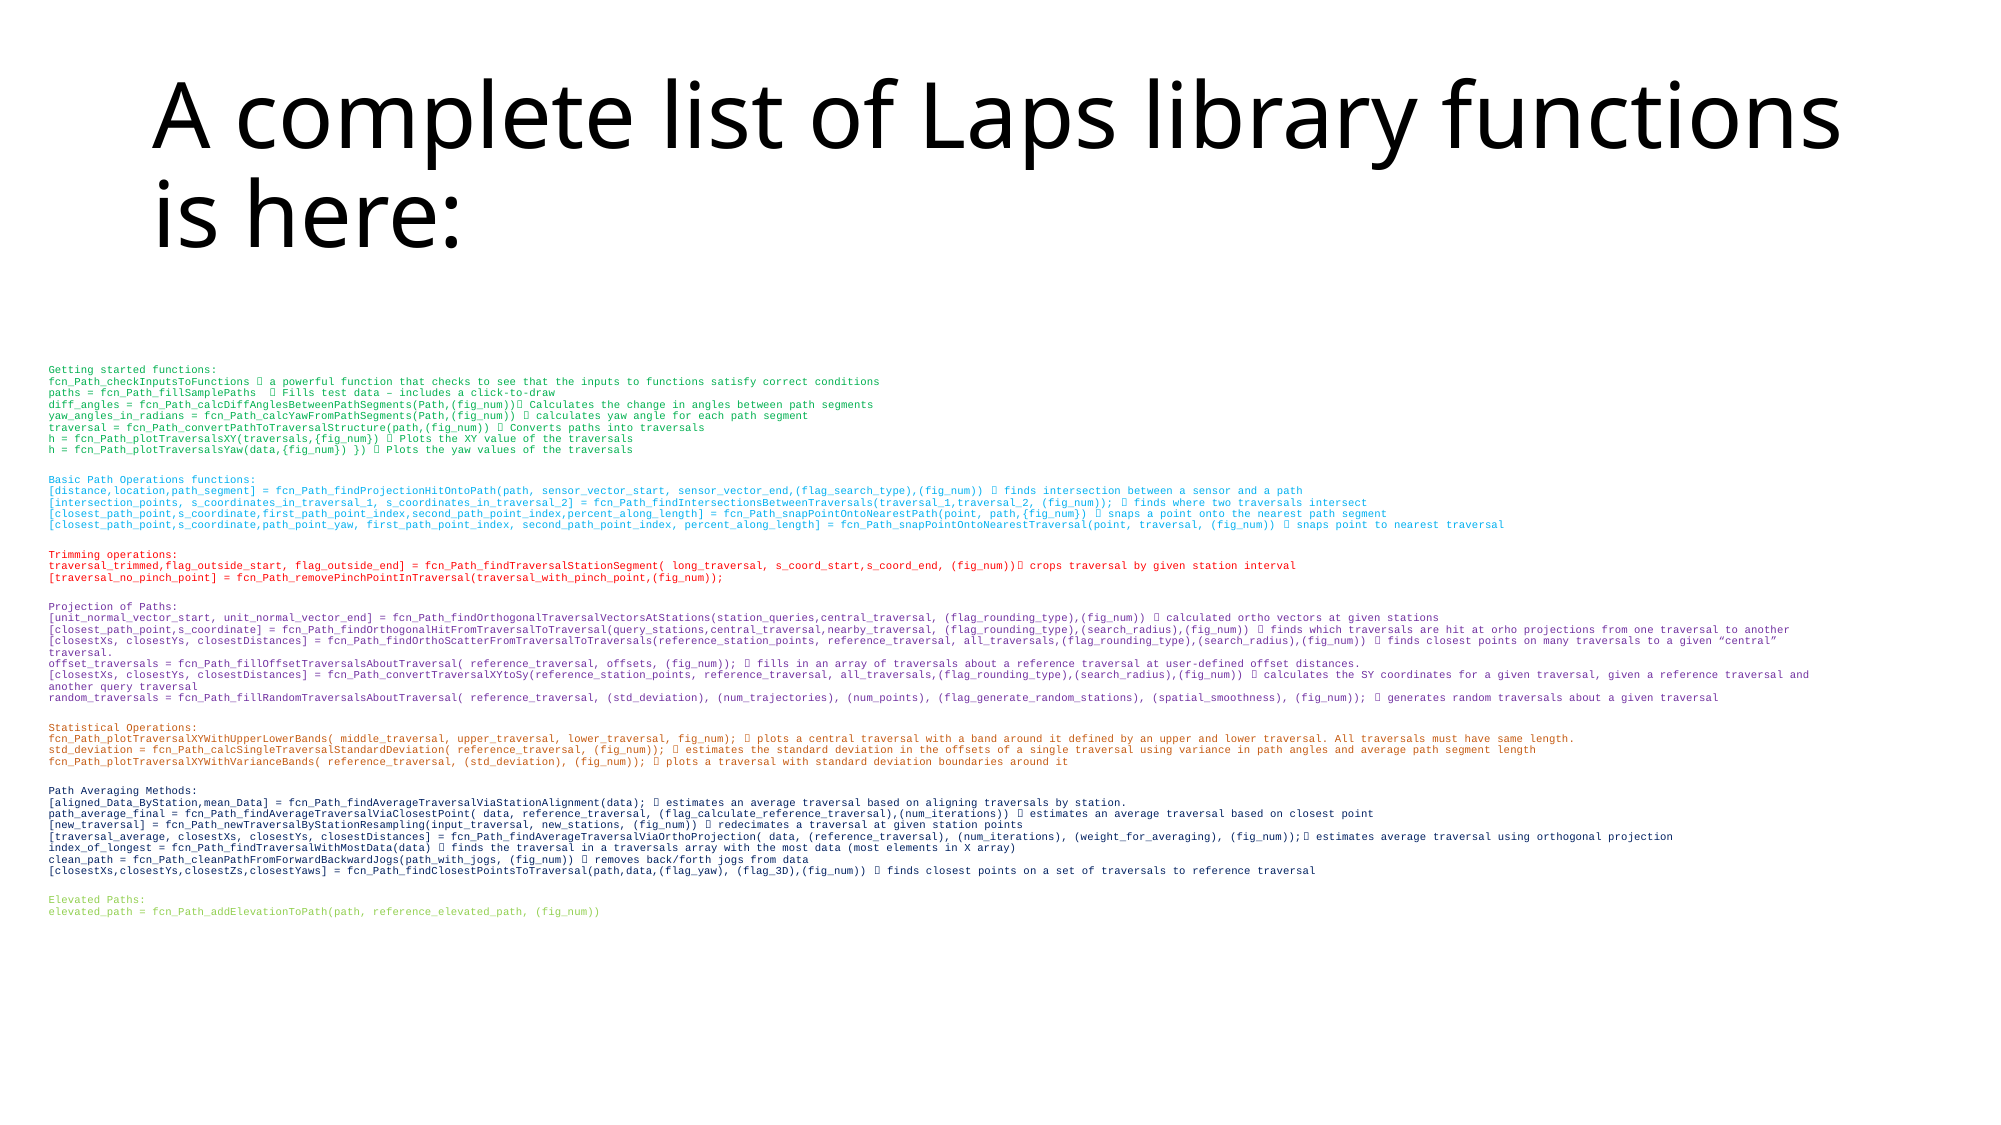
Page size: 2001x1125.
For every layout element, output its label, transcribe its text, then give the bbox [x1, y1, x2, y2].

title A complete list of Laps library functions is here: [137, 59, 1863, 278]
list Getting started functions: fcn_Path_checkInputsToFunctions  a powerful function that checks to see that the inputs to functions satisfy correct conditions paths = fcn_Path_fillSamplePaths  Fills test data – includes a click-to-draw diff_angles = fcn_Path_calcDiffAnglesBetweenPathSegments(Path,(fig_num)) Calculates the change in angles between path segments yaw_angles_in_radians = fcn_Path_calcYawFromPathSegments(Path,(fig_num))  calculates yaw angle for each path segment traversal = fcn_Path_convertPathToTraversalStructure(path,(fig_num))  Converts paths into traversals h = fcn_Path_plotTraversalsXY(traversals,{fig_num})  Plots the XY value of the traversals h = fcn_Path_plotTraversalsYaw(data,{fig_num}) })  Plots the yaw values of the traversals Basic Path Operations functions: [distance,location,path_segment] = fcn_Path_findProjectionHitOntoPath(path, sensor_vector_start, sensor_vector_end,(flag_search_type),(fig_num))  finds intersection between a sensor and a path [intersection_points, s_coordinates_in_traversal_1, s_coordinates_in_traversal_2] = fcn_Path_findIntersectionsBetweenTraversals(traversal_1,traversal_2, (fig_num));  finds where two traversals intersect [closest_path_point,s_coordinate,first_path_point_index,second_path_point_index,percent_along_length] = fcn_Path_snapPointOntoNearestPath(point, path,{fig_num})  snaps a point onto the nearest path segment [closest_path_point,s_coordinate,path_point_yaw, first_path_point_index, second_path_point_index, percent_along_length] = fcn_Path_snapPointOntoNearestTraversal(point, traversal, (fig_num))  snaps point to nearest traversal Trimming operations: traversal_trimmed,flag_outside_start, flag_outside_end] = fcn_Path_findTraversalStationSegment( long_traversal, s_coord_start,s_coord_end, (fig_num)) crops traversal by given station interval [traversal_no_pinch_point] = fcn_Path_removePinchPointInTraversal(traversal_with_pinch_point,(fig_num)); Projection of Paths: [unit_normal_vector_start, unit_normal_vector_end] = fcn_Path_findOrthogonalTraversalVectorsAtStations(station_queries,central_traversal, (flag_rounding_type),(fig_num))  calculated ortho vectors at given stations [closest_path_point,s_coordinate] = fcn_Path_findOrthogonalHitFromTraversalToTraversal(query_stations,central_traversal,nearby_traversal, (flag_rounding_type),(search_radius),(fig_num))  finds which traversals are hit at orho projections from one traversal to another [closestXs, closestYs, closestDistances] = fcn_Path_findOrthoScatterFromTraversalToTraversals(reference_station_points, reference_traversal, all_traversals,(flag_rounding_type),(search_radius),(fig_num))  finds closest points on many traversals to a given “central” traversal. offset_traversals = fcn_Path_fillOffsetTraversalsAboutTraversal( reference_traversal, offsets, (fig_num));  fills in an array of traversals about a reference traversal at user-defined offset distances. [closestXs, closestYs, closestDistances] = fcn_Path_convertTraversalXYtoSy(reference_station_points, reference_traversal, all_traversals,(flag_rounding_type),(search_radius),(fig_num))  calculates the SY coordinates for a given traversal, given a reference traversal and another query traversal random_traversals = fcn_Path_fillRandomTraversalsAboutTraversal( reference_traversal, (std_deviation), (num_trajectories), (num_points), (flag_generate_random_stations), (spatial_smoothness), (fig_num));  generates random traversals about a given traversal Statistical Operations: fcn_Path_plotTraversalXYWithUpperLowerBands( middle_traversal, upper_traversal, lower_traversal, fig_num);  plots a central traversal with a band around it defined by an upper and lower traversal. All traversals must have same length. std_deviation = fcn_Path_calcSingleTraversalStandardDeviation( reference_traversal, (fig_num));  estimates the standard deviation in the offsets of a single traversal using variance in path angles and average path segment length fcn_Path_plotTraversalXYWithVarianceBands( reference_traversal, (std_deviation), (fig_num));  plots a traversal with standard deviation boundaries around it Path Averaging Methods: [aligned_Data_ByStation,mean_Data] = fcn_Path_findAverageTraversalViaStationAlignment(data);  estimates an average traversal based on aligning traversals by station. path_average_final = fcn_Path_findAverageTraversalViaClosestPoint( data, reference_traversal, (flag_calculate_reference_traversal),(num_iterations))  estimates an average traversal based on closest point [new_traversal] = fcn_Path_newTraversalByStationResampling(input_traversal, new_stations, (fig_num))  redecimates a traversal at given station points [traversal_average, closestXs, closestYs, closestDistances] = fcn_Path_findAverageTraversalViaOrthoProjection( data, (reference_traversal), (num_iterations), (weight_for_averaging), (fig_num)); estimates average traversal using orthogonal projection index_of_longest = fcn_Path_findTraversalWithMostData(data)  finds the traversal in a traversals array with the most data (most elements in X array) clean_path = fcn_Path_cleanPathFromForwardBackwardJogs(path_with_jogs, (fig_num))  removes back/forth jogs from data [closestXs,closestYs,closestZs,closestYaws] = fcn_Path_findClosestPointsToTraversal(path,data,(flag_yaw), (flag_3D),(fig_num))  finds closest points on a set of traversals to reference traversal Elevated Paths: elevated_path = fcn_Path_addElevationToPath(path, reference_elevated_path, (fig_num)) [33, 357, 1863, 1014]
